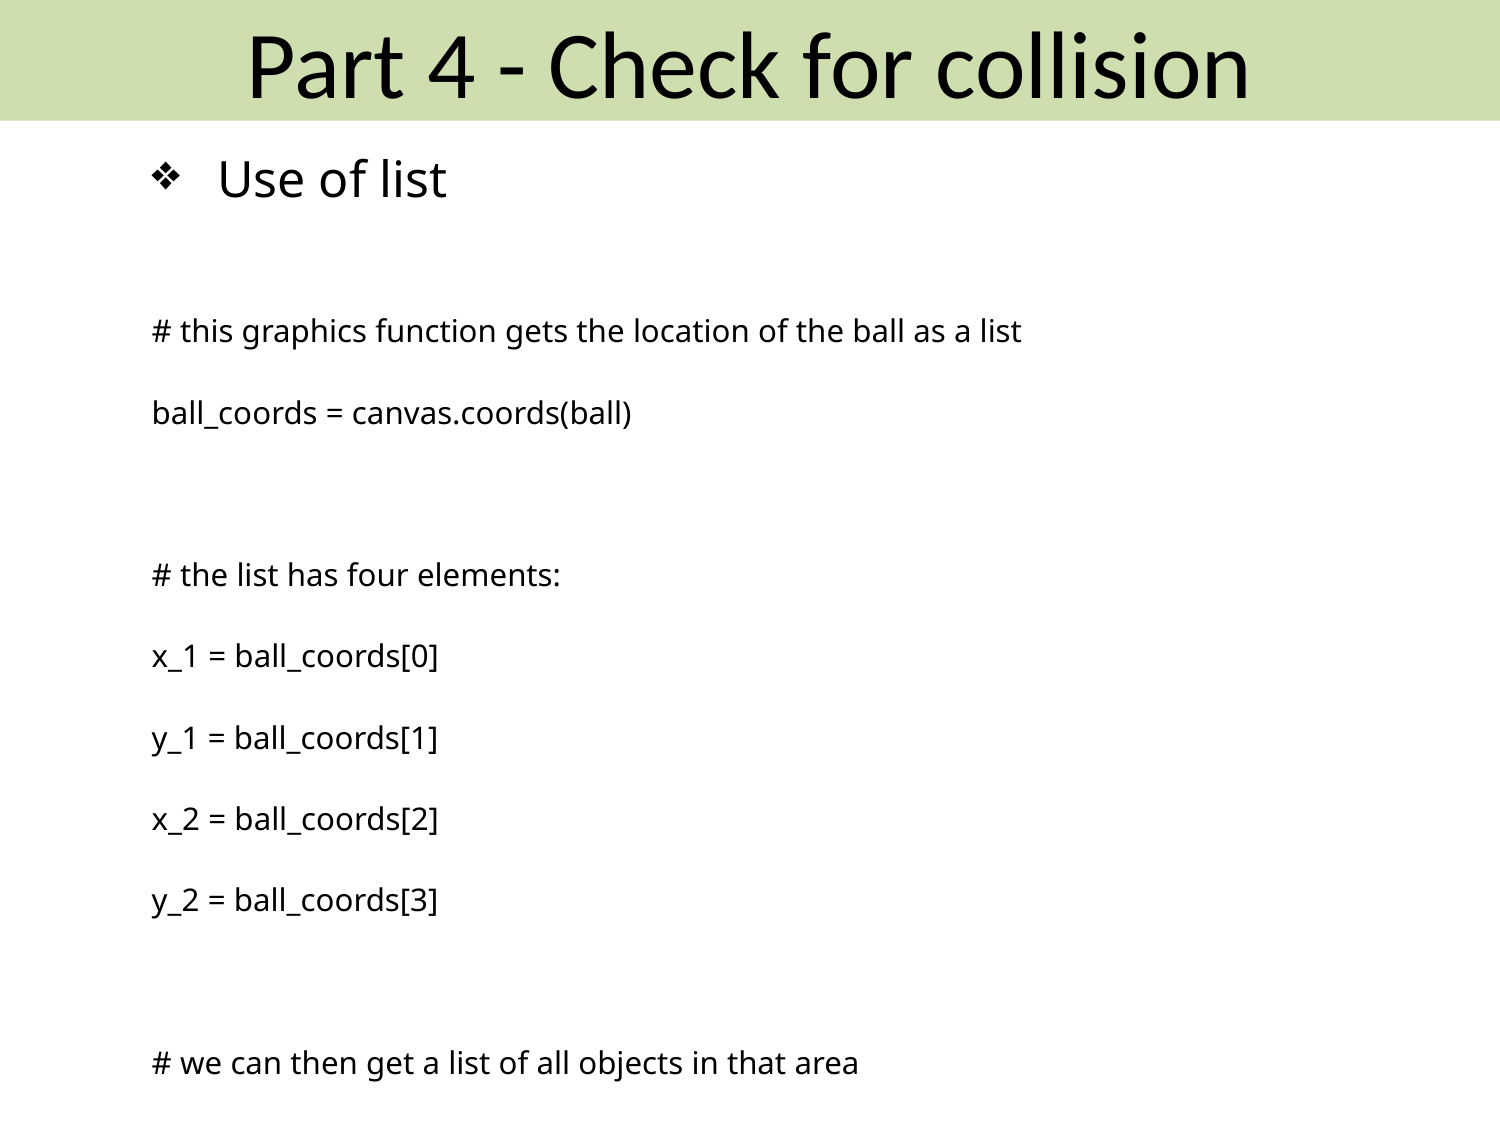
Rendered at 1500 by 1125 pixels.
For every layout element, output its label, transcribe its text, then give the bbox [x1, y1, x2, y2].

text_box Use of list # this graphics function gets the location of the ball as a list ball_coords = canvas.coords(ball) # the list has four elements: x_1 = ball_coords[0] y_1 = ball_coords[1] x_2 = ball_coords[2] y_2 = ball_coords[3] # we can then get a list of all objects in that area colliding_list = canvas.find_overlapping(x_1, y_1, x_2, y_2) [69, 140, 1431, 1125]
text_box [0, 0, 1500, 121]
